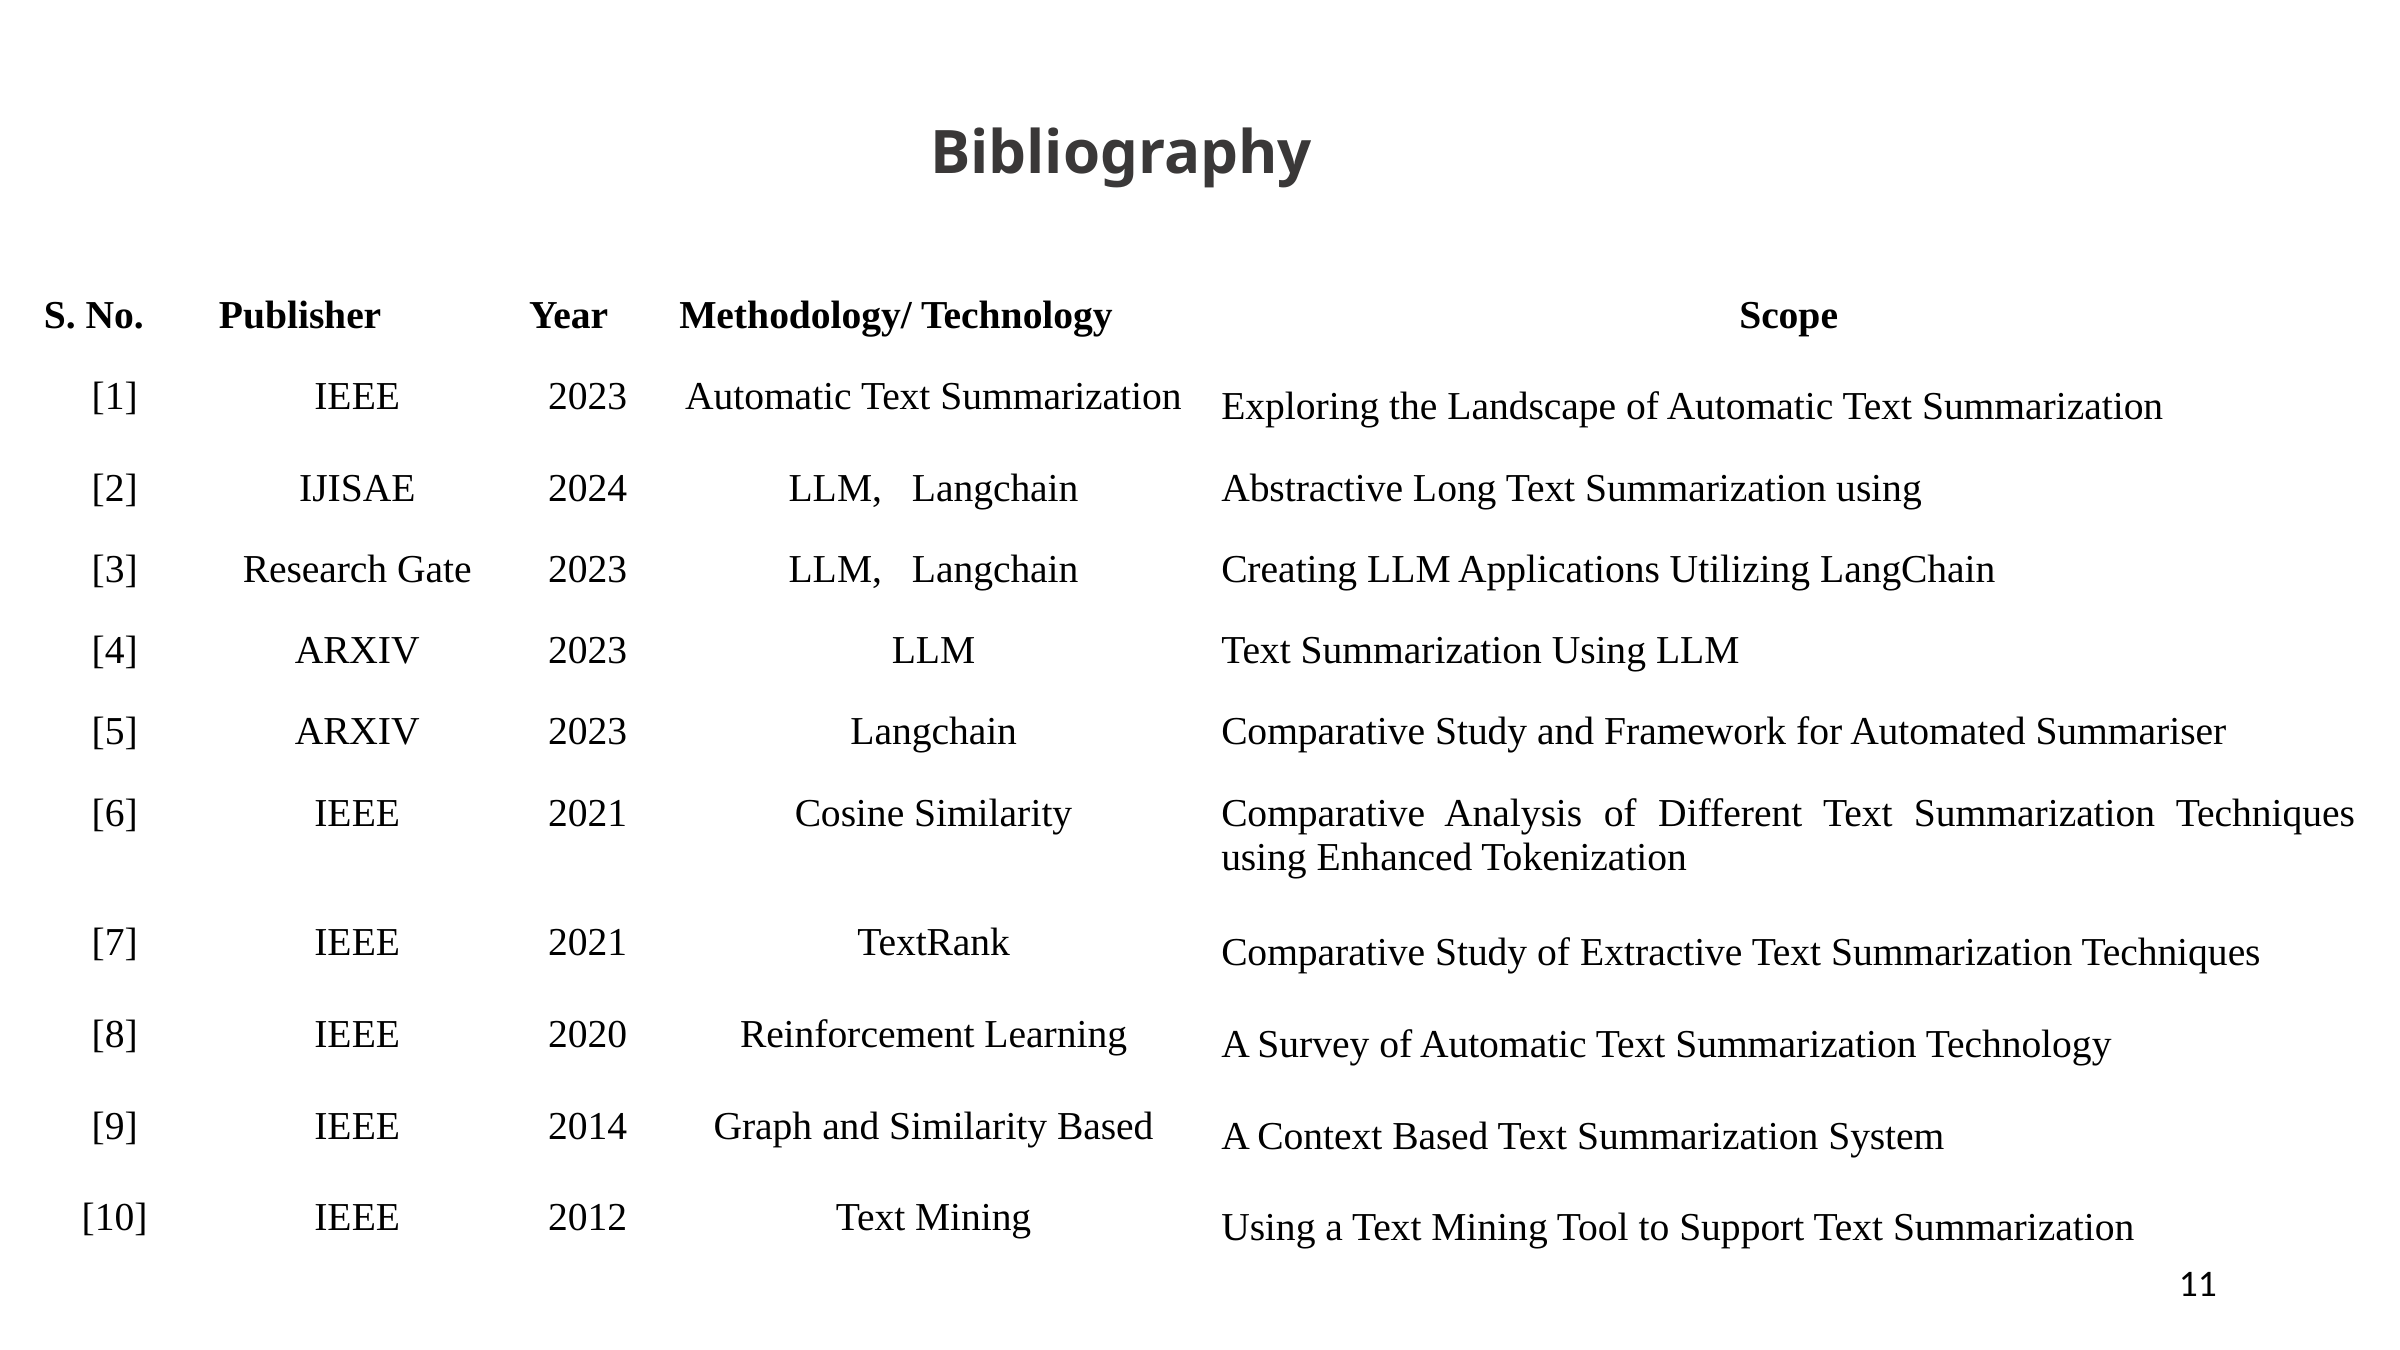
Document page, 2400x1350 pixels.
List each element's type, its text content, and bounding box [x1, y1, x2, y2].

table_cell LLM, Langchain [663, 531, 1205, 612]
table_cell 2023 [512, 358, 663, 449]
table_header Year [512, 276, 663, 358]
table_cell A Context Based Text Summarization System [1205, 1087, 2373, 1179]
table_cell 2021 [512, 904, 663, 996]
table_cell IEEE [202, 775, 512, 904]
table_cell Creating LLM Applications Utilizing LangChain [1205, 531, 2373, 612]
table_cell [7] [27, 904, 202, 996]
table_header S. No. [27, 276, 202, 358]
table_cell 2024 [512, 449, 663, 531]
table_cell Cosine Similarity [663, 775, 1205, 904]
table_cell IEEE [202, 1087, 512, 1179]
table_cell TextRank [663, 904, 1205, 996]
table_cell Comparative Analysis of Different Text Summarization Techniques using Enhanced Tokenization [1205, 775, 2373, 904]
table_cell IEEE [202, 1179, 512, 1271]
slide_number 11 [1695, 1271, 2235, 1324]
table_cell [5] [27, 693, 202, 775]
table_cell IJISAE [202, 449, 512, 531]
table_cell A Survey of Automatic Text Summarization Technology [1205, 996, 2373, 1087]
table_cell [9] [27, 1087, 202, 1179]
table_cell [2] [27, 449, 202, 531]
table_cell [10] [27, 1179, 202, 1271]
table_cell [6] [27, 775, 202, 904]
table_cell LLM, Langchain [663, 449, 1205, 531]
table_cell Comparative Study of Extractive Text Summarization Techniques [1205, 904, 2373, 996]
table_cell [4] [27, 612, 202, 693]
table_cell Comparative Study and Framework for Automated Summariser [1205, 693, 2373, 775]
table_cell Graph and Similarity Based [663, 1087, 1205, 1179]
table_cell 2014 [512, 1087, 663, 1179]
table_cell 2023 [512, 693, 663, 775]
table_cell ARXIV [202, 693, 512, 775]
table_cell [3] [27, 531, 202, 612]
table_cell 2021 [512, 775, 663, 904]
table_cell Using a Text Mining Tool to Support Text Summarization [1205, 1179, 2373, 1271]
table_cell [8] [27, 996, 202, 1087]
table_cell IEEE [202, 996, 512, 1087]
table_cell 2020 [512, 996, 663, 1087]
table_cell Exploring the Landscape of Automatic Text Summarization [1205, 358, 2373, 449]
table_cell 2012 [512, 1179, 663, 1271]
table_cell 2023 [512, 612, 663, 693]
text_box Bibliography [654, 100, 1585, 186]
table_cell Automatic Text Summarization [663, 358, 1205, 449]
table_header Scope [1205, 276, 2373, 358]
table_cell Research Gate [202, 531, 512, 612]
table_cell Text Mining [663, 1179, 1205, 1271]
table_cell Reinforcement Learning [663, 996, 1205, 1087]
table_cell Langchain [663, 693, 1205, 775]
table_header Publisher [202, 276, 512, 358]
table_header Methodology/ Technology [663, 276, 1205, 358]
table_cell [1] [27, 358, 202, 449]
table_cell ARXIV [202, 612, 512, 693]
table_cell IEEE [202, 904, 512, 996]
table_cell LLM [663, 612, 1205, 693]
table_cell 2023 [512, 531, 663, 612]
table_cell IEEE [202, 358, 512, 449]
table_cell Abstractive Long Text Summarization using [1205, 449, 2373, 531]
table_cell Text Summarization Using LLM [1205, 612, 2373, 693]
